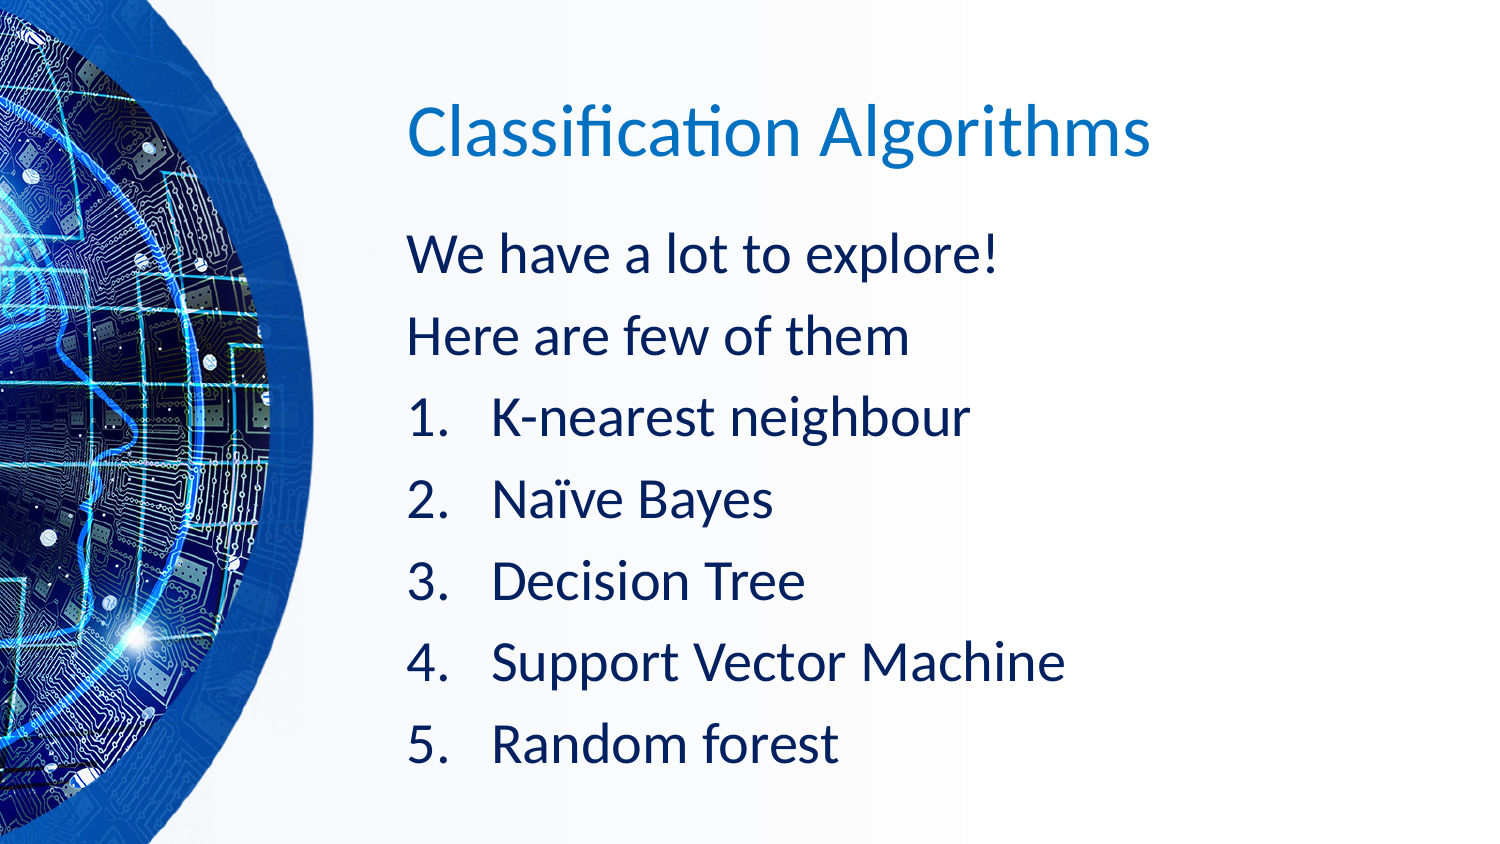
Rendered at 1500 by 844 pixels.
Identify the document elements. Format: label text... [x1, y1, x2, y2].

title Classification Algorithms [392, 66, 1424, 186]
picture [0, 0, 1500, 844]
list We have a lot to explore! Here are few of them K-nearest neighbour Naïve Bayes Decision Tree Support Vector Machine Random forest [391, 208, 1427, 789]
